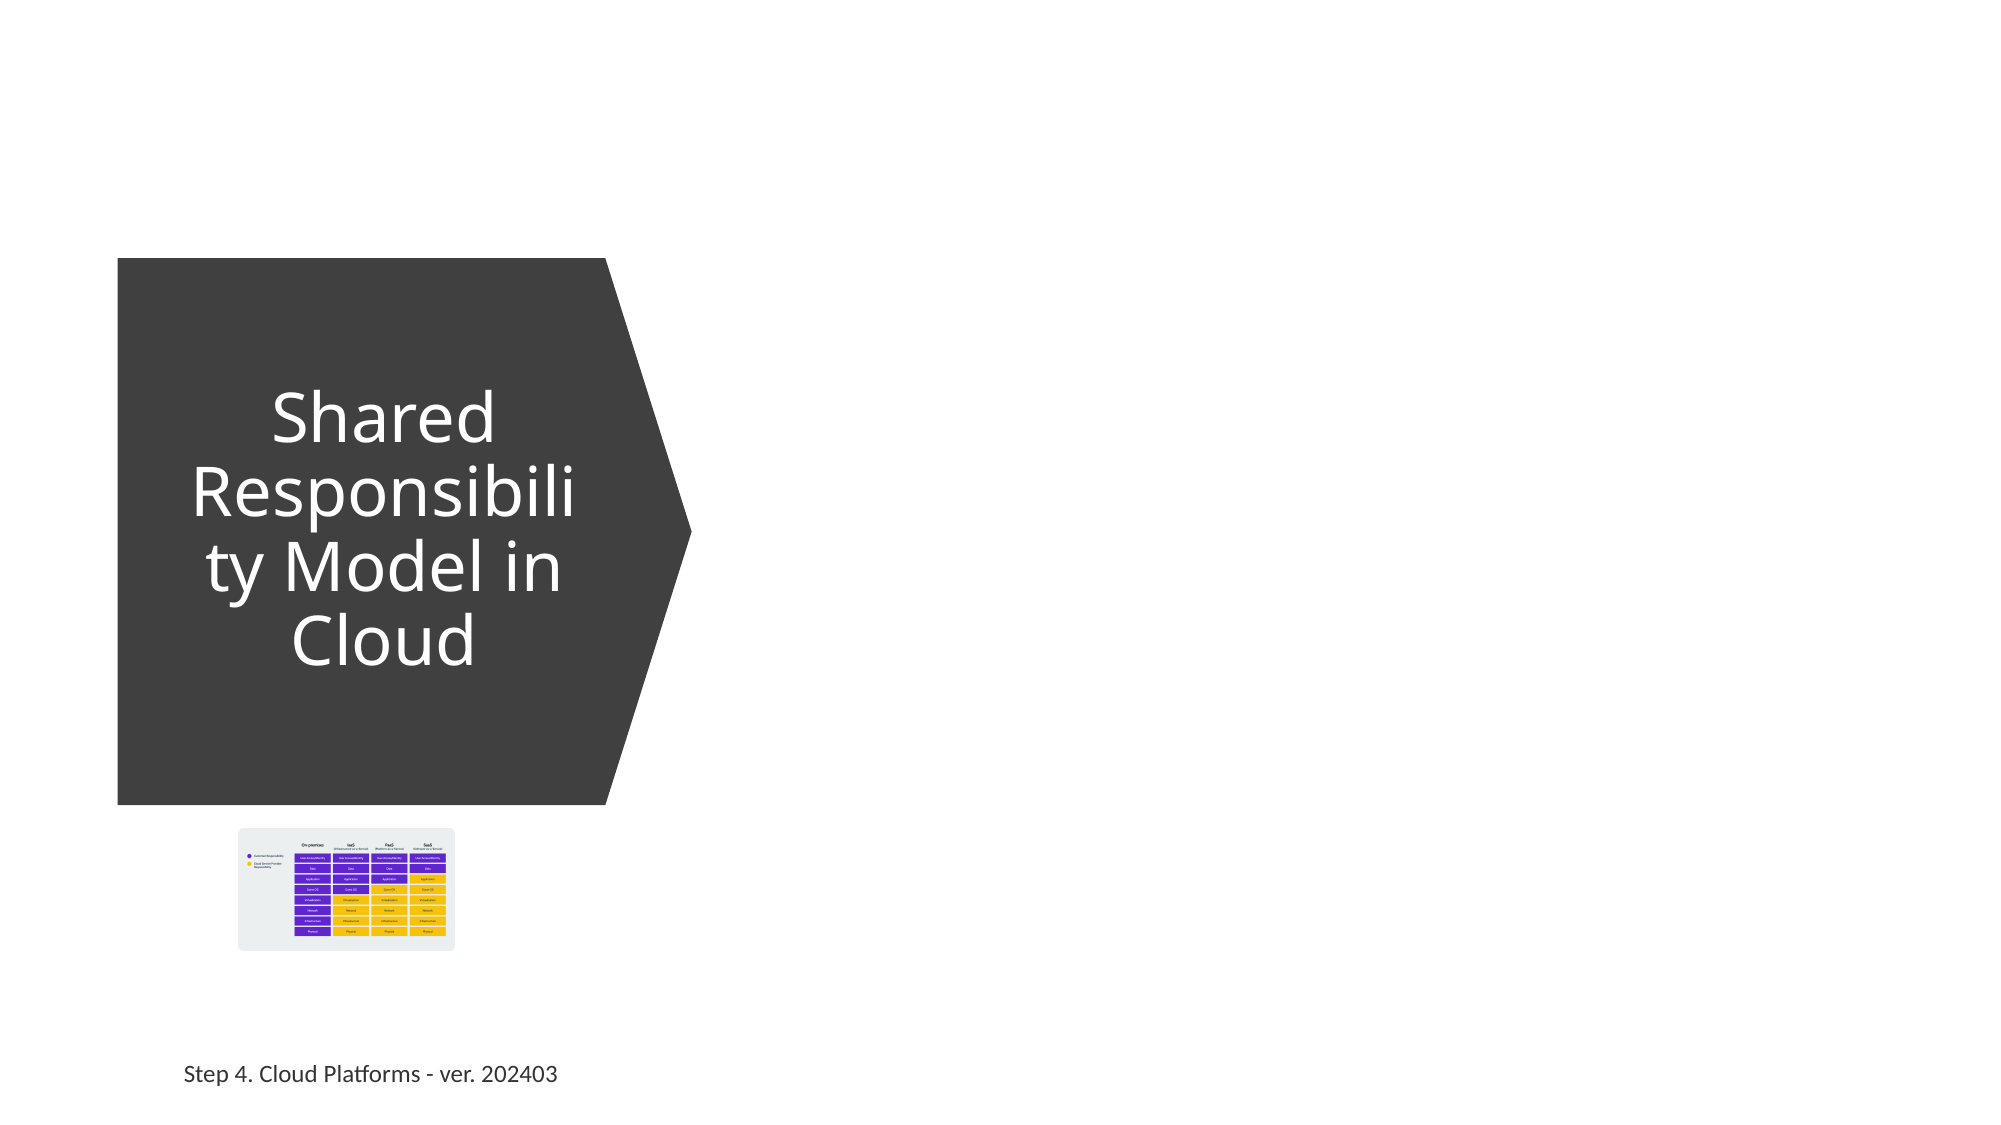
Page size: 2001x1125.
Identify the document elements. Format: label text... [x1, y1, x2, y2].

text_box [116, 257, 693, 807]
picture [238, 828, 455, 951]
title Shared Responsibility Model in Cloud [168, 322, 601, 741]
footer Step 4. Cloud Platforms - ver. 202403 [168, 1042, 1188, 1103]
